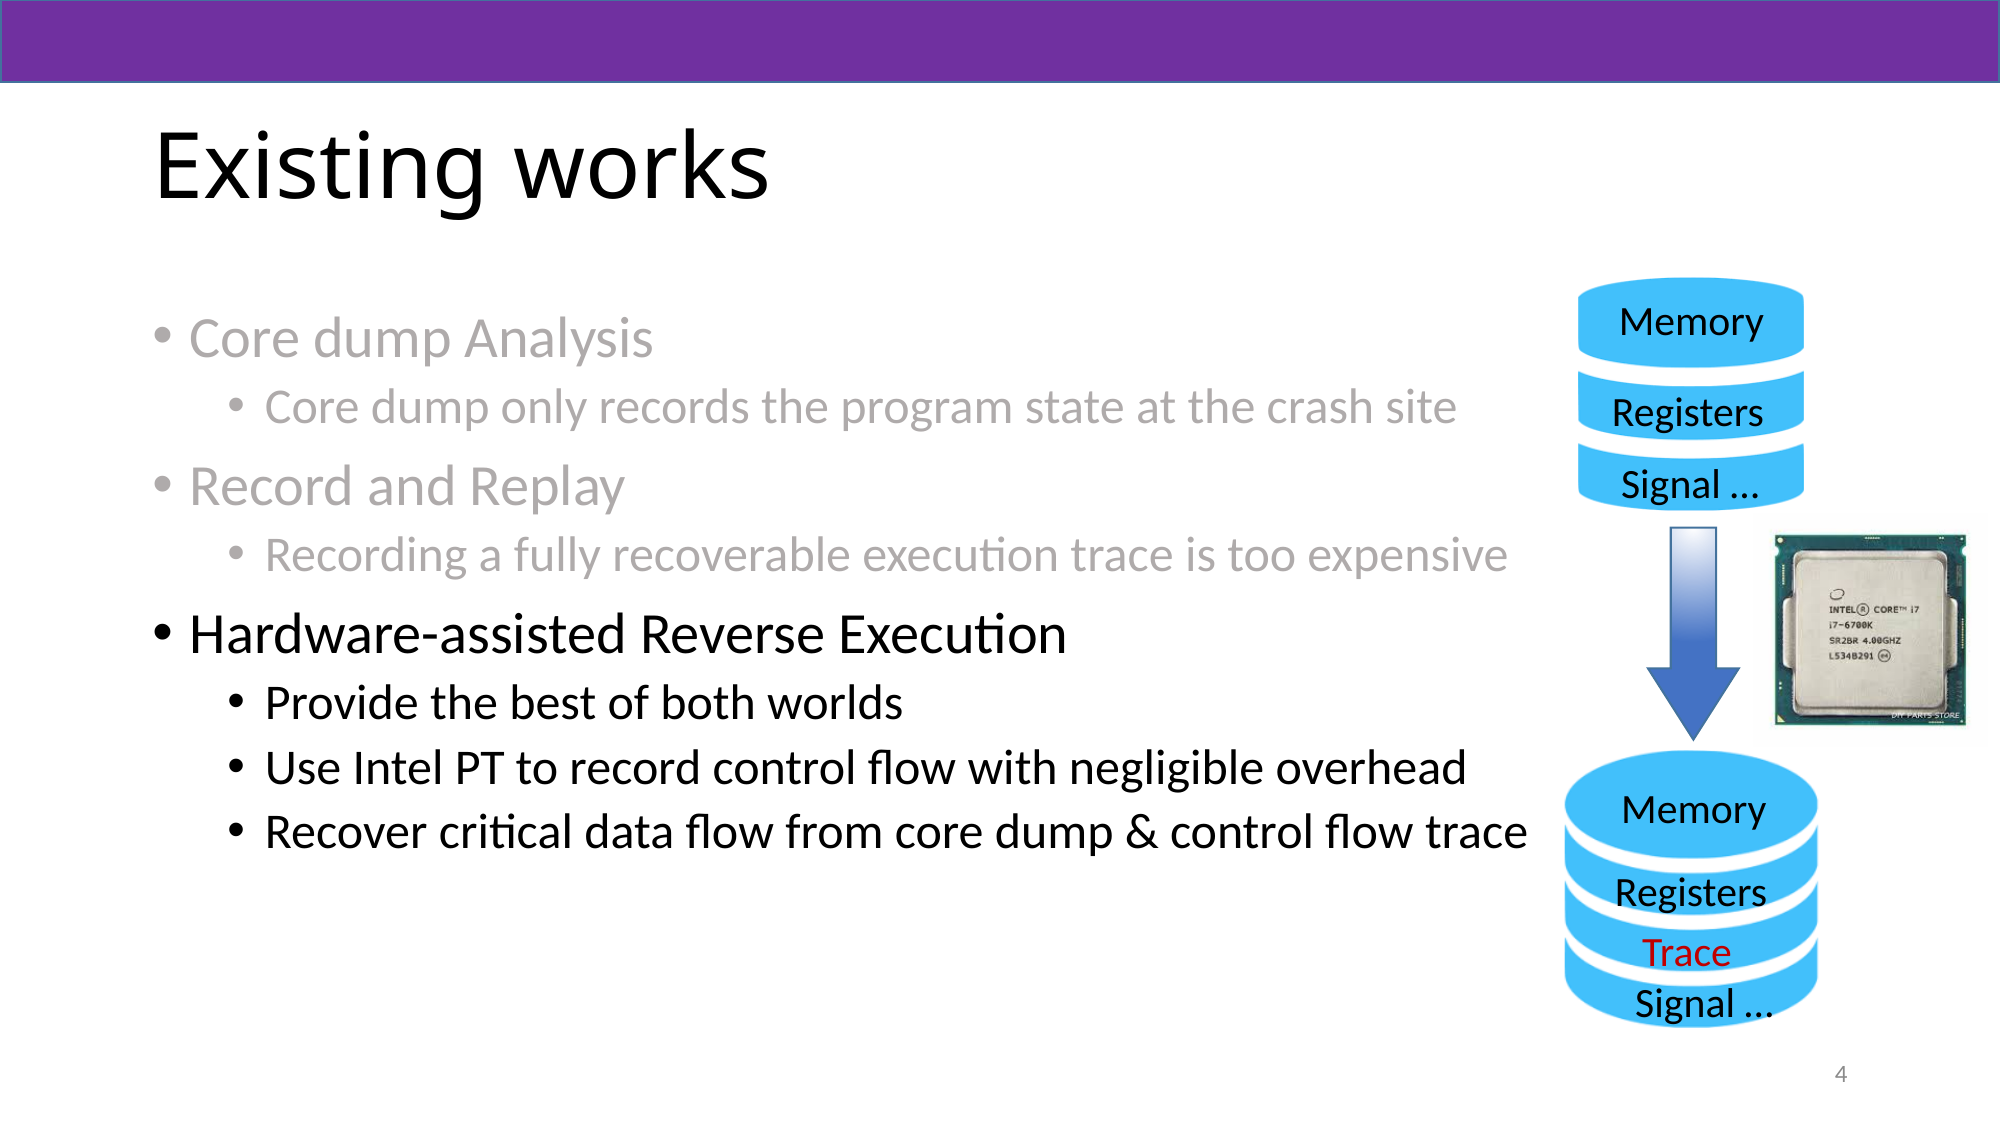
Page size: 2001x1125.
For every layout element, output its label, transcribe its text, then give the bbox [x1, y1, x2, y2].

text_box [0, 0, 2000, 83]
title Existing works [137, 83, 1863, 278]
text_box Signal … [1606, 511, 1786, 515]
picture [1547, 750, 1835, 1028]
picture [1753, 513, 1988, 747]
text_box Signal … [1620, 1028, 1800, 1033]
picture [1574, 277, 1808, 511]
text_box [1646, 526, 1741, 742]
list Core dump Analysis Core dump only records the program state at the crash site Record and Replay Recording a fully recoverable execution trace is too expensive Hardware-assisted Reverse Execution Provide the best of both worlds Use Intel PT to record control flow with negligible overhead Recover critical data flow from core dump & control flow trace [137, 299, 1550, 1014]
slide_number 4 [1412, 1042, 1863, 1103]
